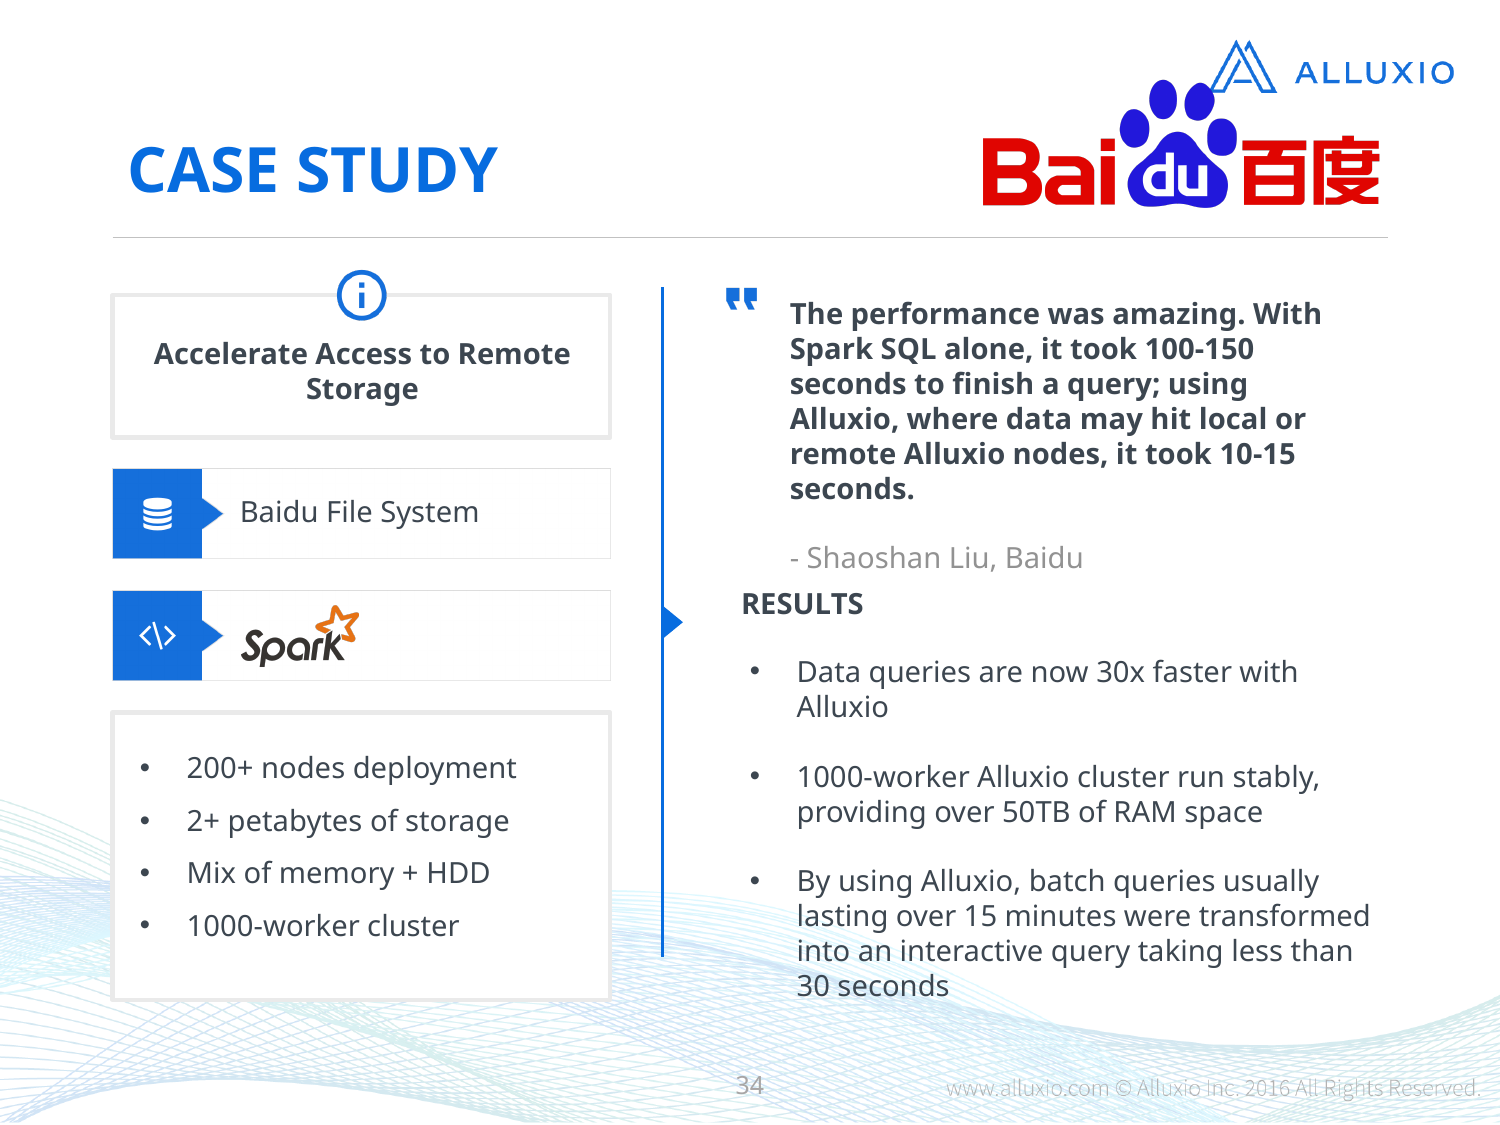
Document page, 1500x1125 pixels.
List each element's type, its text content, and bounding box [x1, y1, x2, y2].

picture [0, 0, 1500, 1125]
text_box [726, 285, 1388, 944]
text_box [662, 287, 684, 958]
text_box [110, 293, 612, 440]
text_box 200+ nodes deployment 2+ petabytes of storage Mix of memory + HDD 1000-worker cluster [125, 724, 600, 950]
text_box Accelerate Access to Remote Storage [125, 327, 600, 413]
slide_number 34 [668, 1062, 832, 1103]
title CASE STUDY [112, 12, 1388, 213]
text_box [110, 710, 612, 1002]
